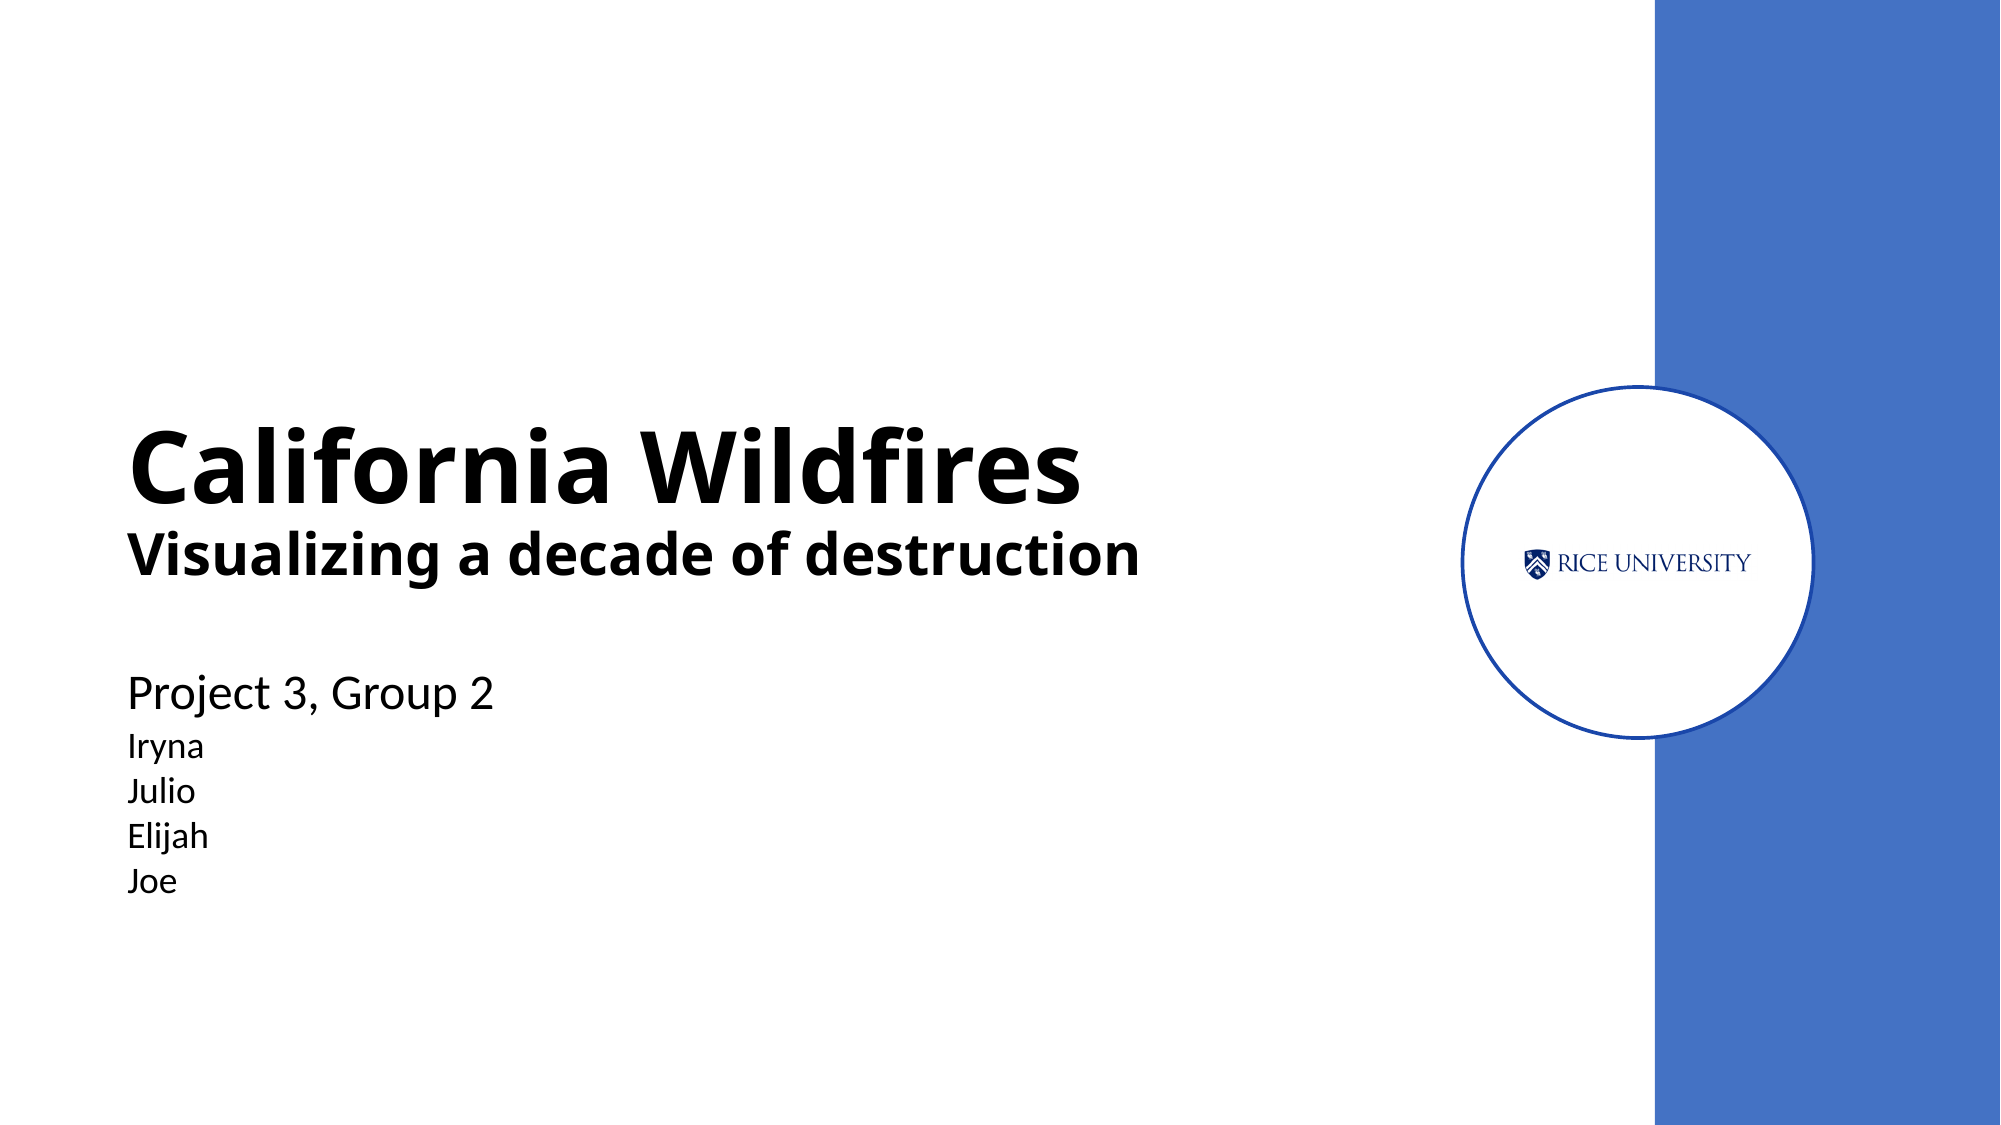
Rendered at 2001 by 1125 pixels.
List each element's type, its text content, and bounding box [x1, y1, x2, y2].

subtitle Project 3, Group 2 Iryna Julio Elijah Joe [112, 500, 1174, 1067]
title California Wildfires Visualizing a decade of destruction [112, 309, 1322, 697]
picture [1518, 544, 1758, 581]
text_box [1654, 0, 2000, 1125]
text_box [1461, 385, 1815, 740]
